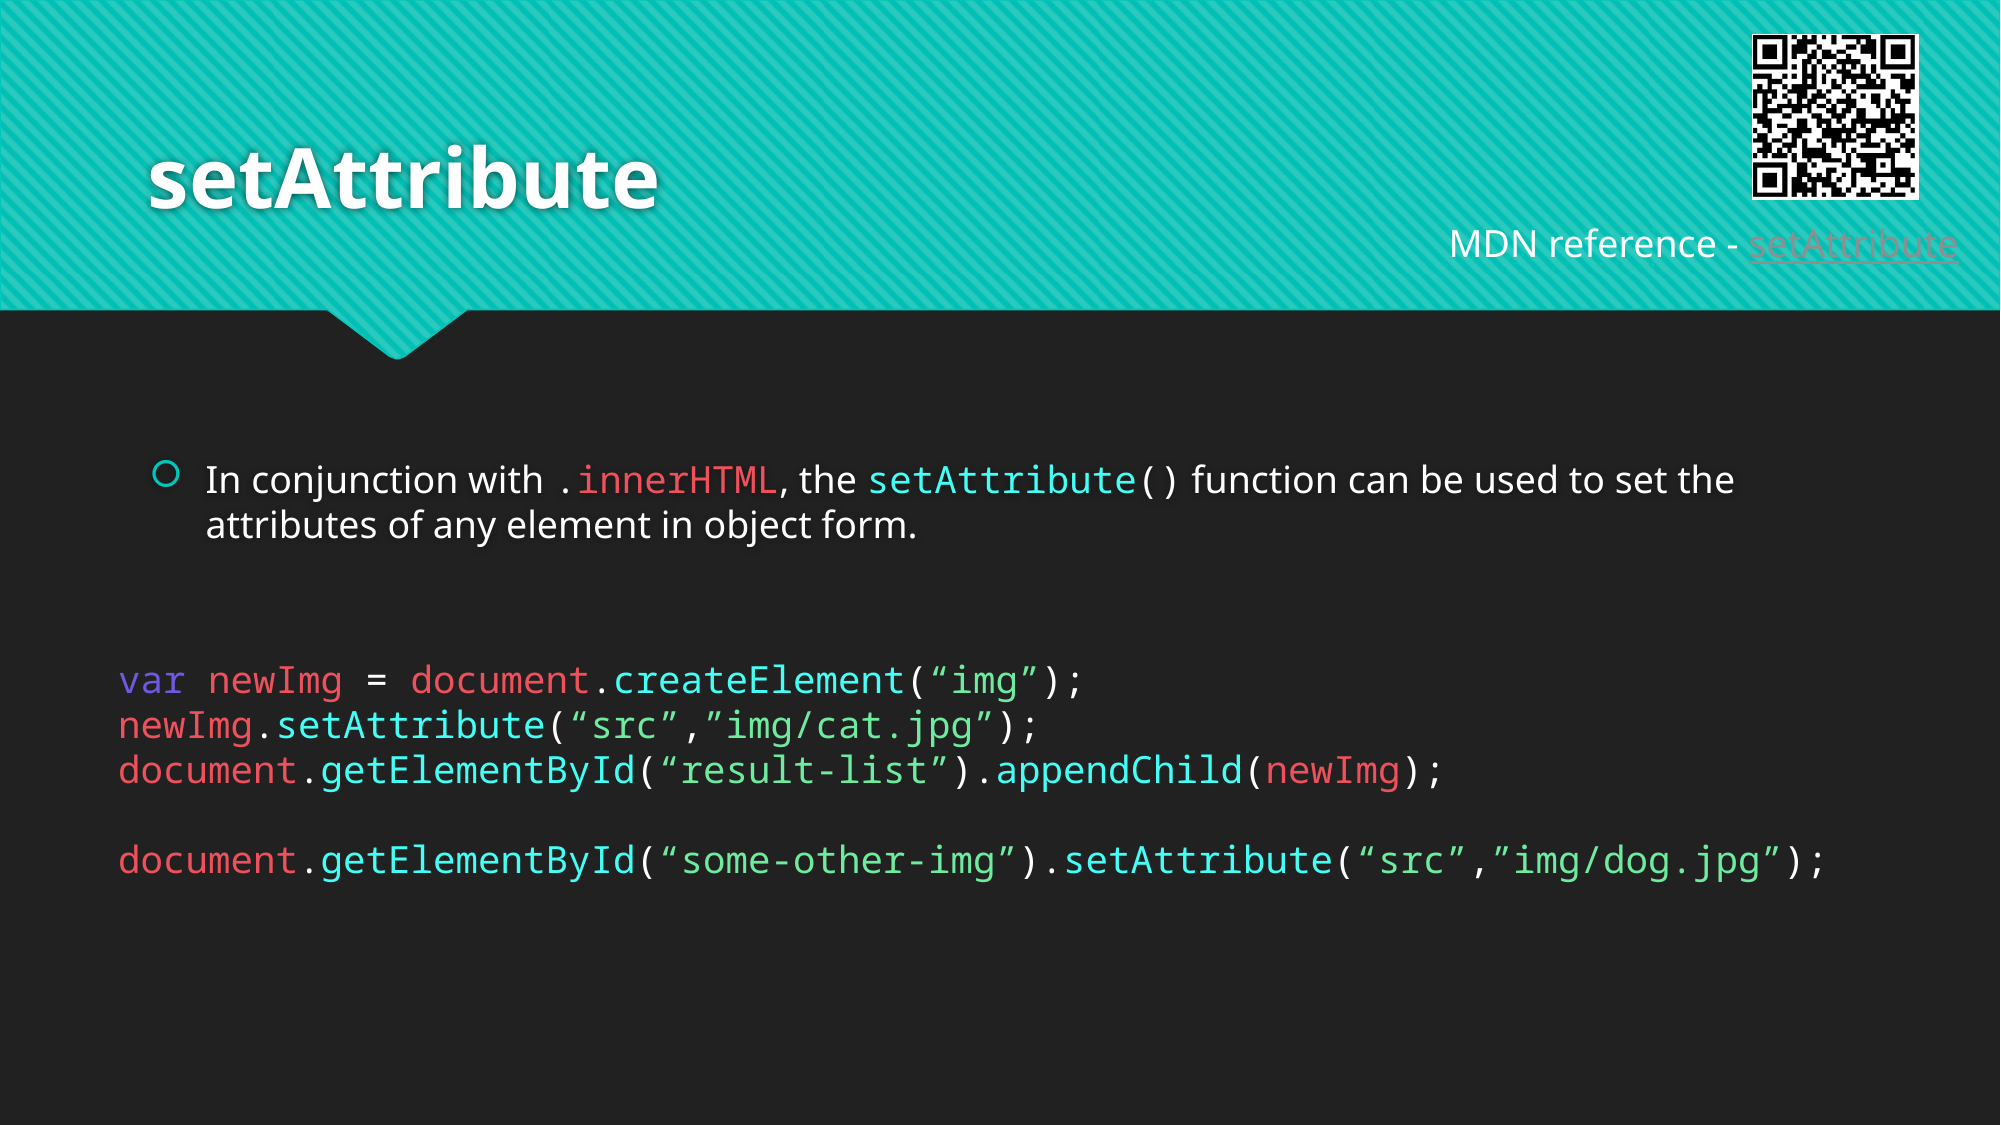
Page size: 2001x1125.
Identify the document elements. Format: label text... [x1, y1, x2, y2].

text_box var newImg = document.createElement(“img”); newImg.setAttribute(“src”,”img/cat.jpg”); document.getElementById(“result-list”).appendChild(newImg); document.getElementById(“some-other-img”).setAttribute(“src”,”img/dog.jpg”); [103, 648, 1854, 888]
picture [1751, 34, 1919, 200]
list In conjunction with .innerHTML, the setAttribute() function can be used to set the attributes of any element in object form. [134, 364, 1866, 638]
title setAttribute [132, 73, 1868, 233]
text_box MDN reference - setAttribute [1433, 213, 2000, 279]
